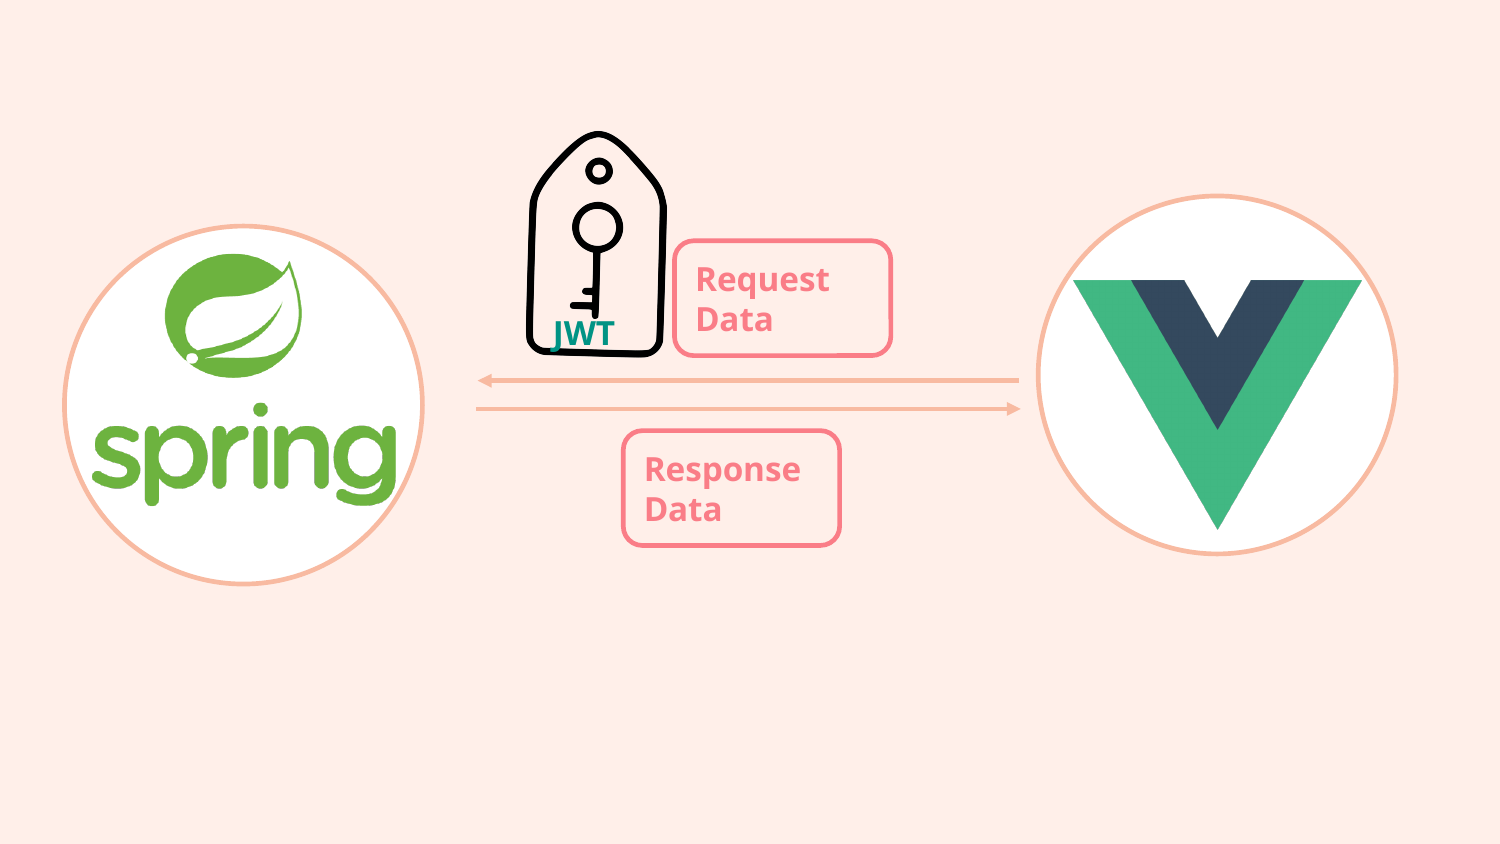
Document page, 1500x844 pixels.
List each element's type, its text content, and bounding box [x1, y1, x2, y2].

picture [539, 381, 561, 387]
picture [475, 118, 707, 380]
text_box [61, 218, 425, 585]
text_box Response Data [623, 430, 840, 546]
text_box Request Data [679, 240, 891, 356]
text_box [1037, 195, 1397, 555]
